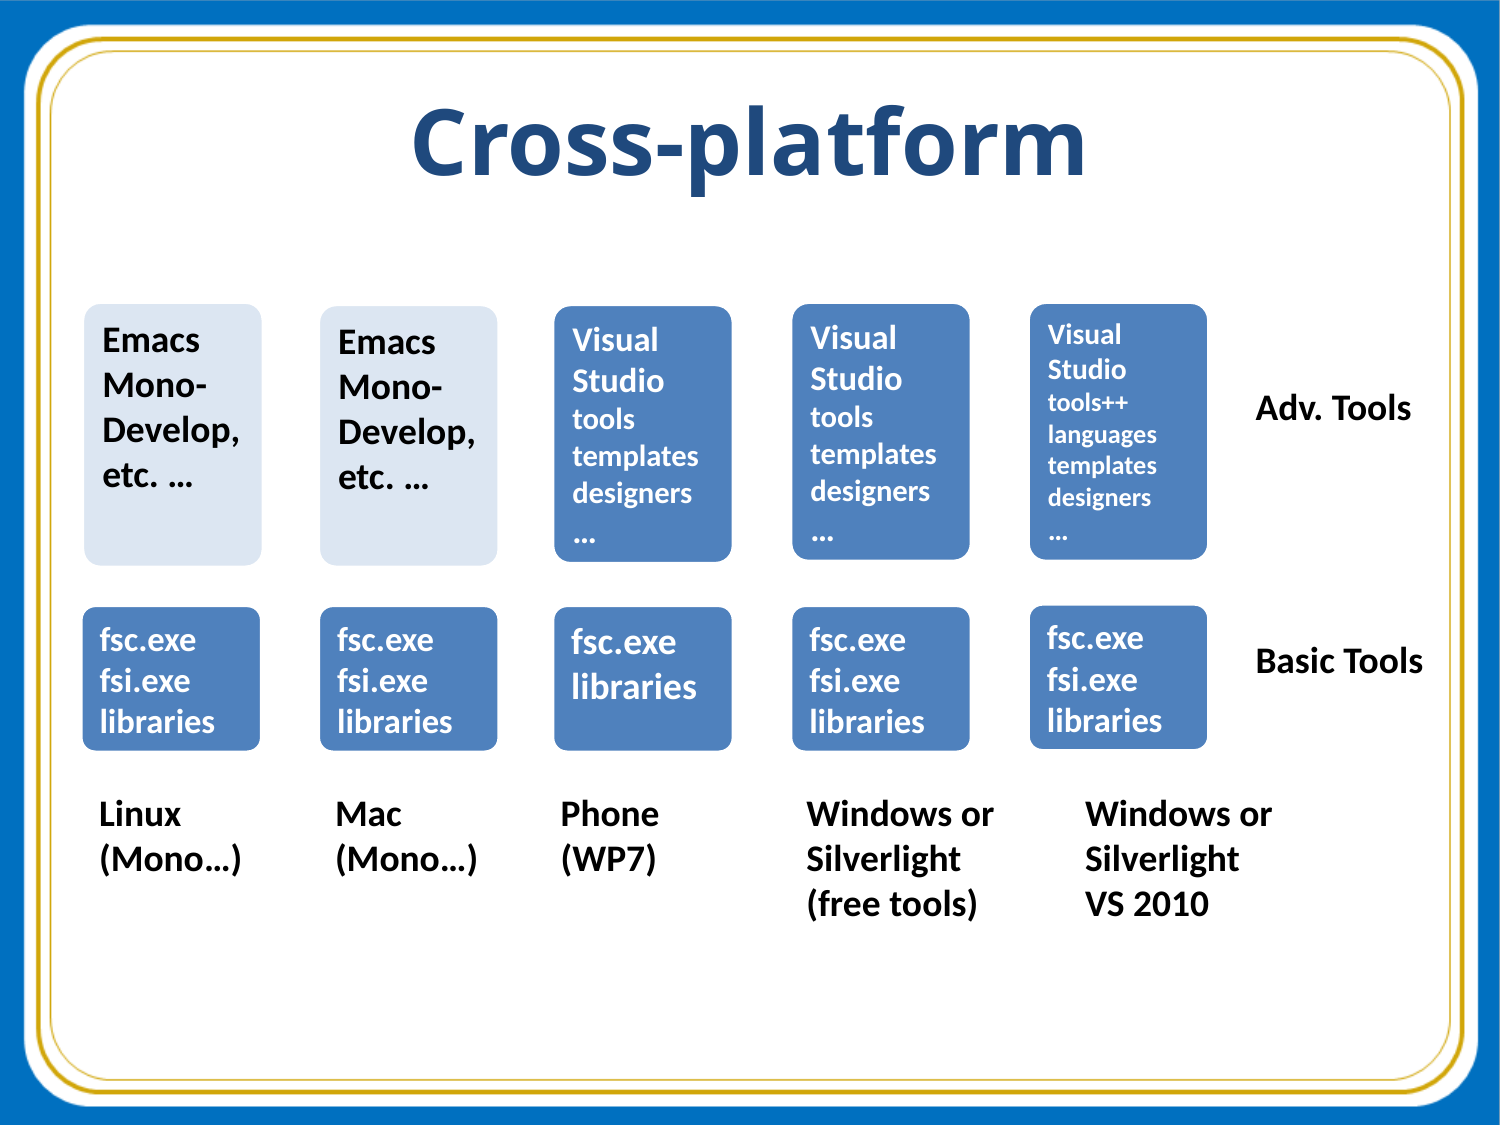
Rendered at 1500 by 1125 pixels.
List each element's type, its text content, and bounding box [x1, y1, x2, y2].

text_box fsc.exe libraries [550, 602, 736, 755]
picture [0, 0, 1500, 1125]
text_box Phone (WP7) [545, 781, 675, 887]
text_box Emacs Mono-Develop, etc. … [315, 302, 502, 570]
text_box Adv. Tools [1240, 375, 1427, 436]
text_box Visual Studio tools templates designers … [788, 299, 974, 564]
text_box Mac (Mono…) [320, 781, 494, 887]
text_box fsc.exe fsi.exe libraries [78, 602, 265, 755]
text_box Windows or Silverlight VS 2010 [1070, 781, 1288, 932]
text_box fsc.exe fsi.exe libraries [315, 602, 502, 755]
text_box Visual Studio tools templates designers … [550, 302, 736, 567]
text_box fsc.exe fsi.exe libraries [1025, 601, 1212, 754]
text_box Linux (Mono…) [84, 781, 258, 887]
text_box Basic Tools [1240, 628, 1439, 688]
text_box fsc.exe fsi.exe libraries [788, 602, 974, 755]
text_box Windows or Silverlight (free tools) [791, 781, 1010, 932]
title Cross-platform [75, 45, 1425, 233]
text_box Emacs Mono-Develop, etc. … [80, 299, 266, 570]
text_box Visual Studio tools++ languages templates designers … [1025, 299, 1212, 564]
